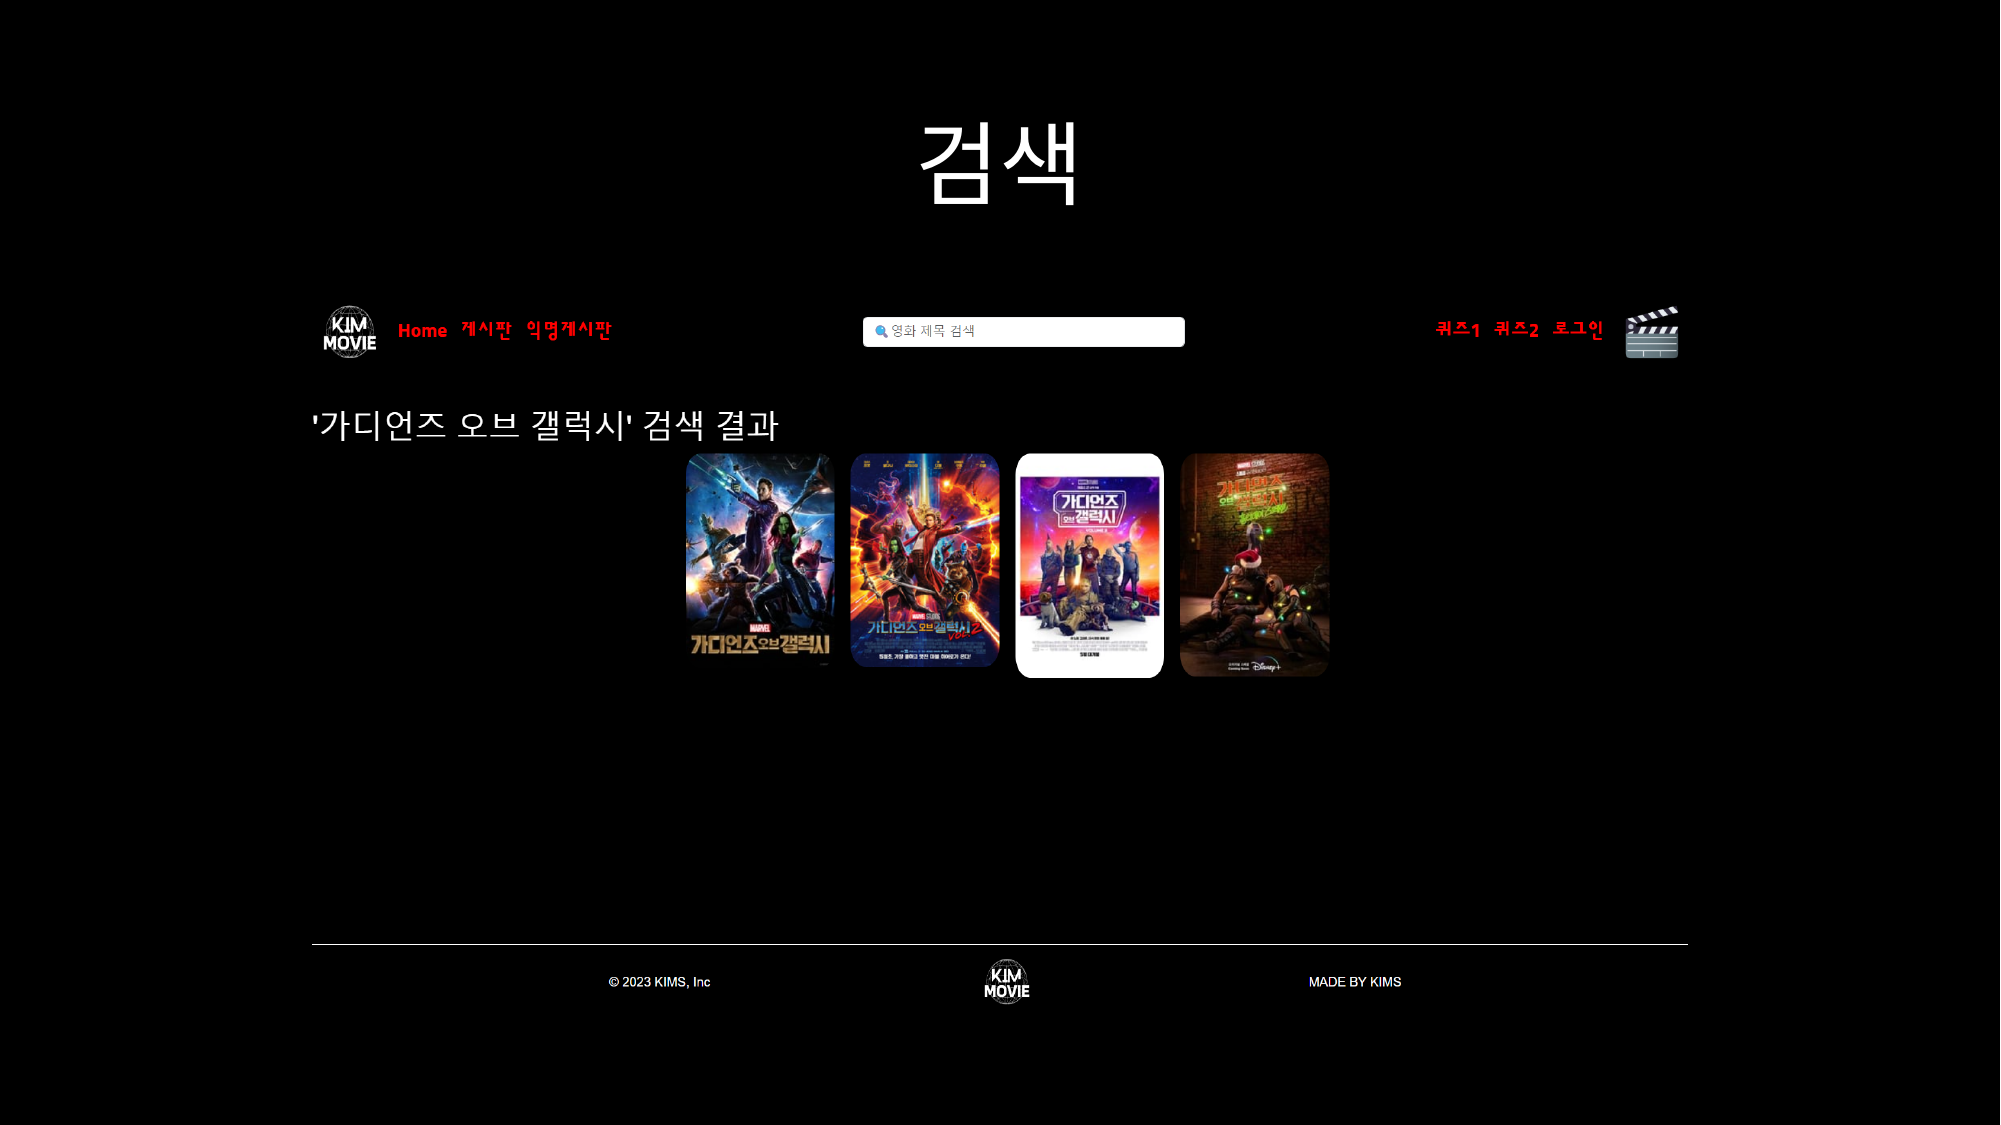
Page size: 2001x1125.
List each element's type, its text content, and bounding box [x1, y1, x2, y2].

title 검색 [137, 59, 1863, 278]
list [312, 299, 1688, 1014]
